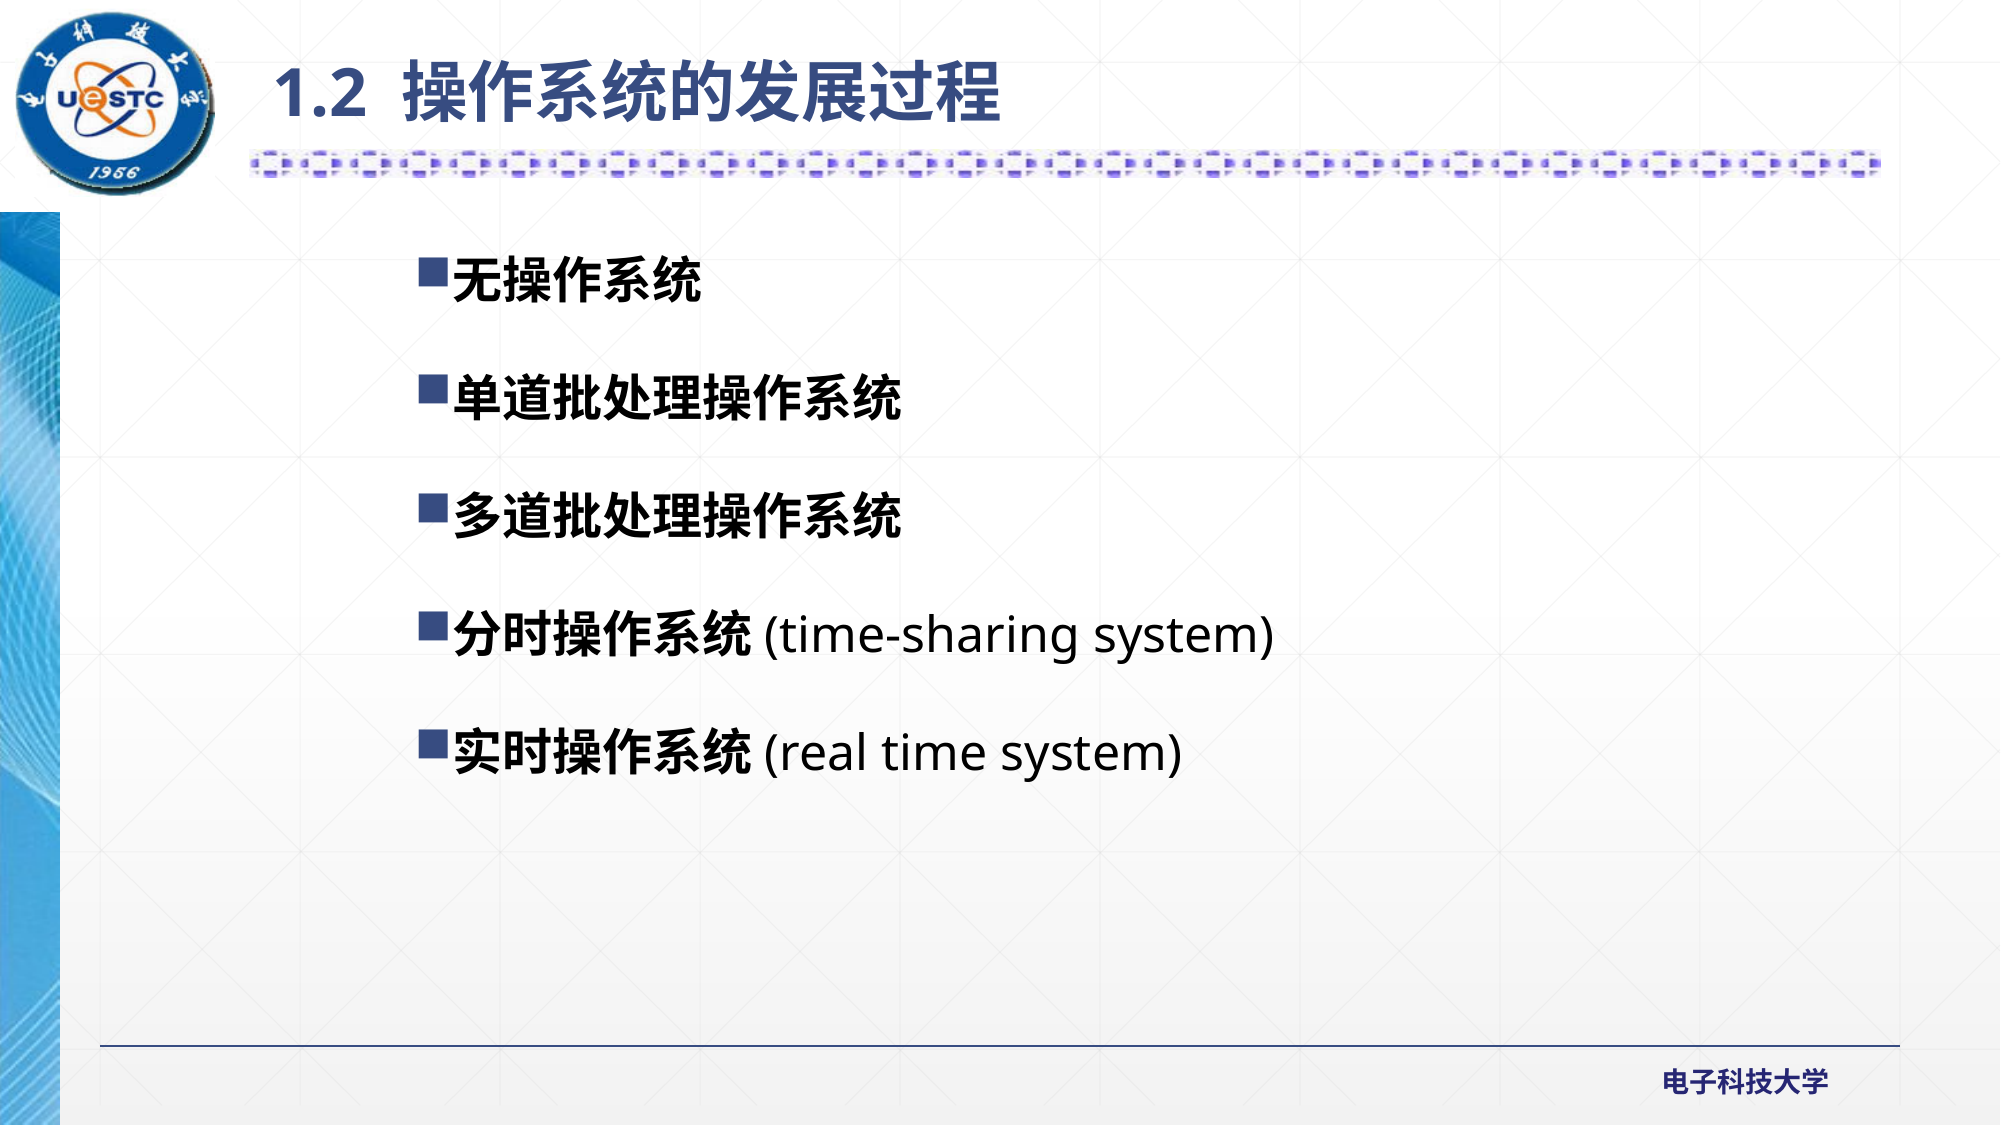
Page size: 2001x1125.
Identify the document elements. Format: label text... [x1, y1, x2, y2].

picture [1750, 149, 1881, 178]
picture [15, 0, 215, 197]
picture [249, 149, 257, 178]
text_box 1.2 操作系统的发展过程 [257, 51, 1750, 277]
picture [0, 212, 60, 1125]
text_box 无操作系统 单道批处理操作系统 多道批处理操作系统 分时操作系统(time-sharing system) 实时操作系统(real time system) [399, 210, 1750, 849]
